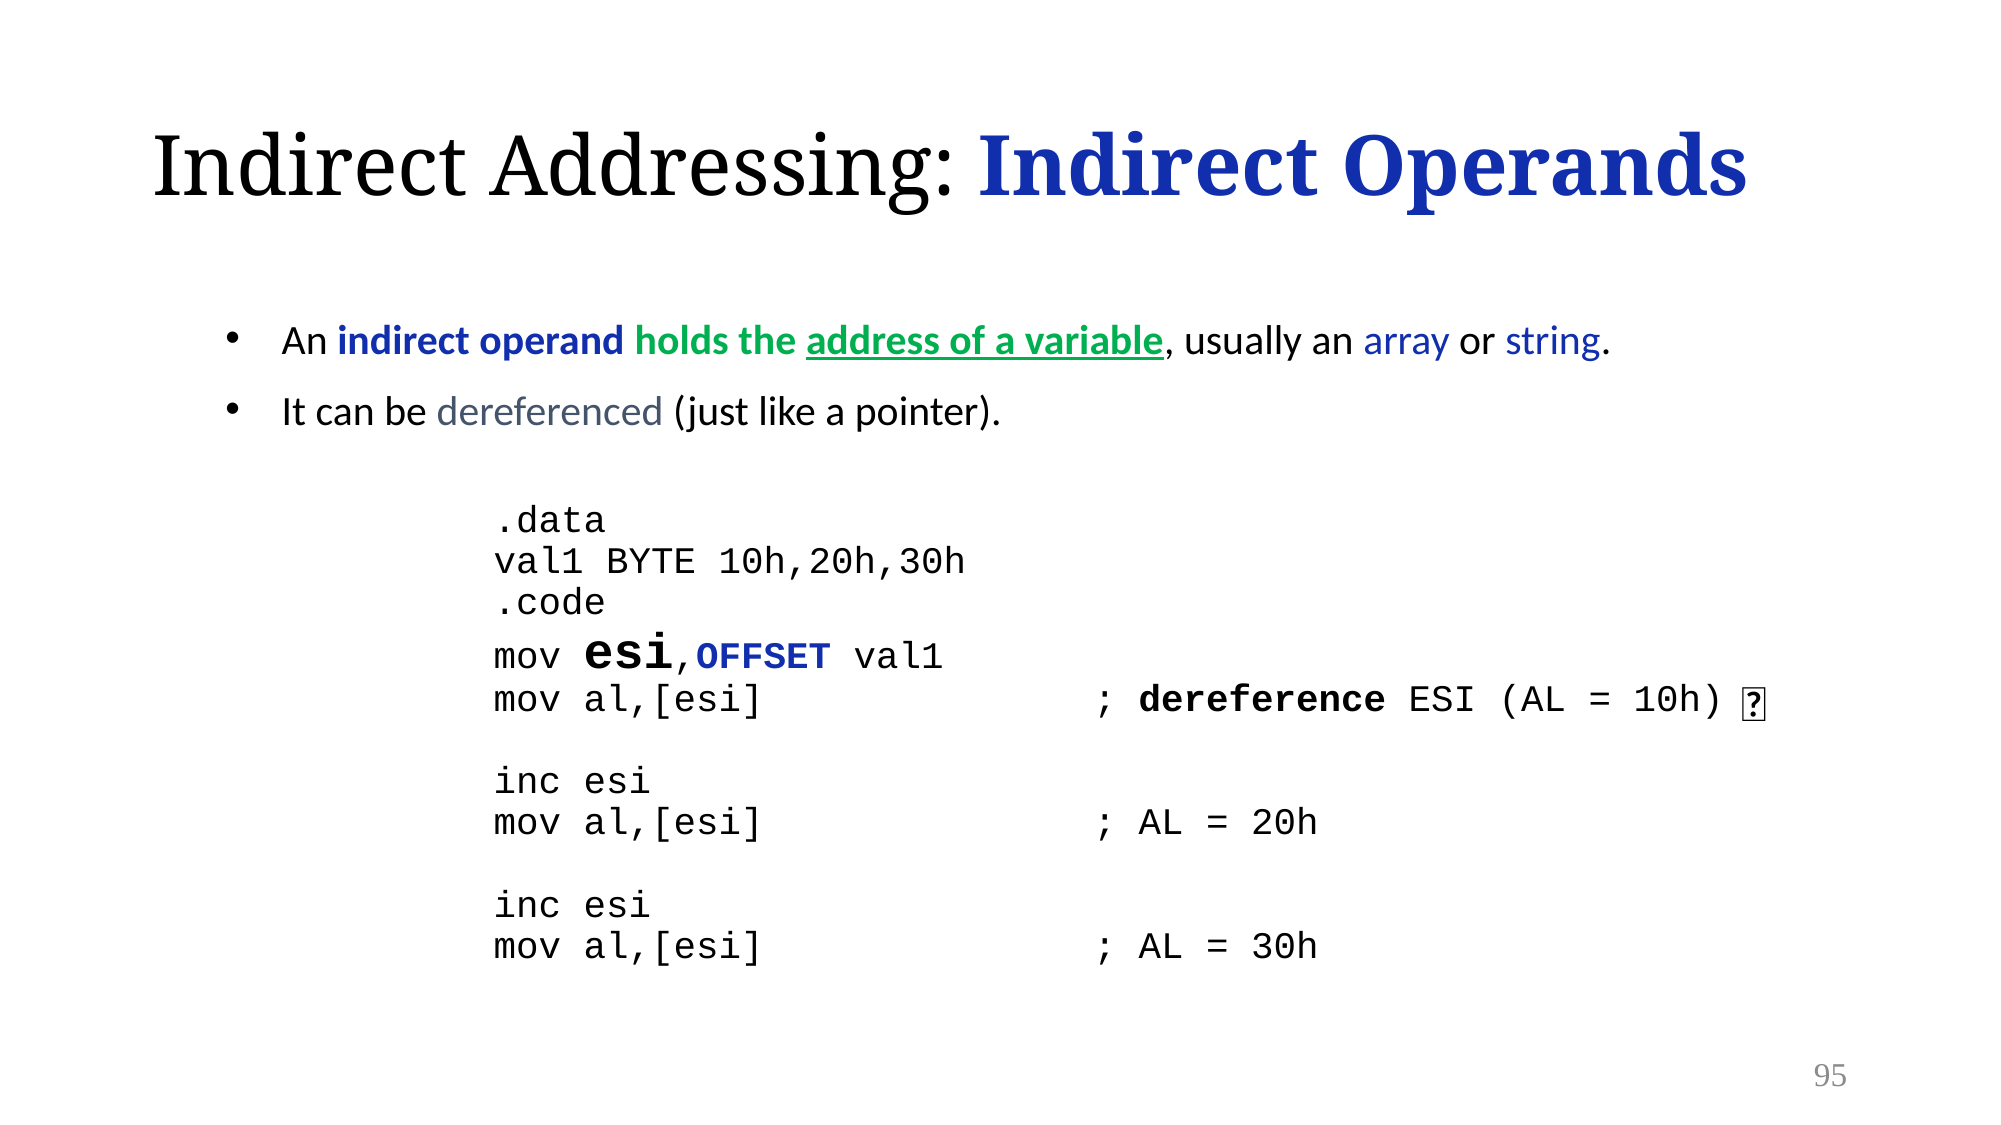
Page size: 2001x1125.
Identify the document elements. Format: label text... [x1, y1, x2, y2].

text_box .data val1 BYTE 10h,20h,30h .code mov esi,OFFSET val1 mov al,[esi] ; dereference ESI (AL = 10h) inc esi mov al,[esi] ; AL = 20h inc esi mov al,[esi] ; AL = 30h [478, 491, 1742, 1030]
title Indirect Addressing: Indirect Operands [137, 59, 1863, 278]
text_box An indirect operand holds the address of a variable, usually an array or string. It can be dereferenced (just like a pointer). [210, 289, 1742, 456]
slide_number 95 [1412, 1042, 1863, 1103]
text_box 🤔 [1726, 663, 1782, 739]
